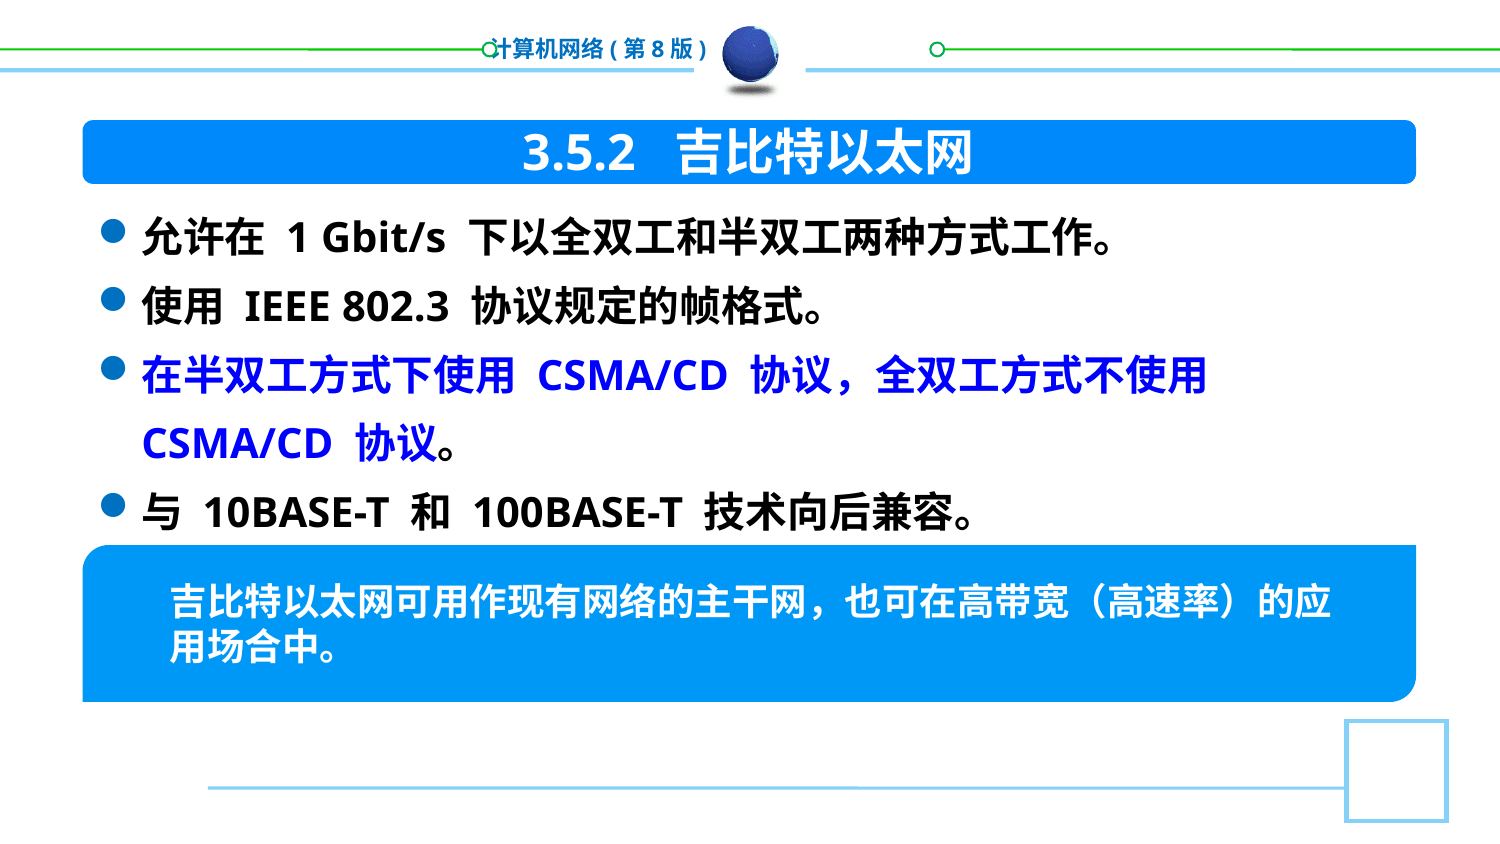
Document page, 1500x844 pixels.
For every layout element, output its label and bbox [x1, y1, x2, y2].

text_box [80, 113, 1419, 705]
picture [720, 24, 780, 100]
